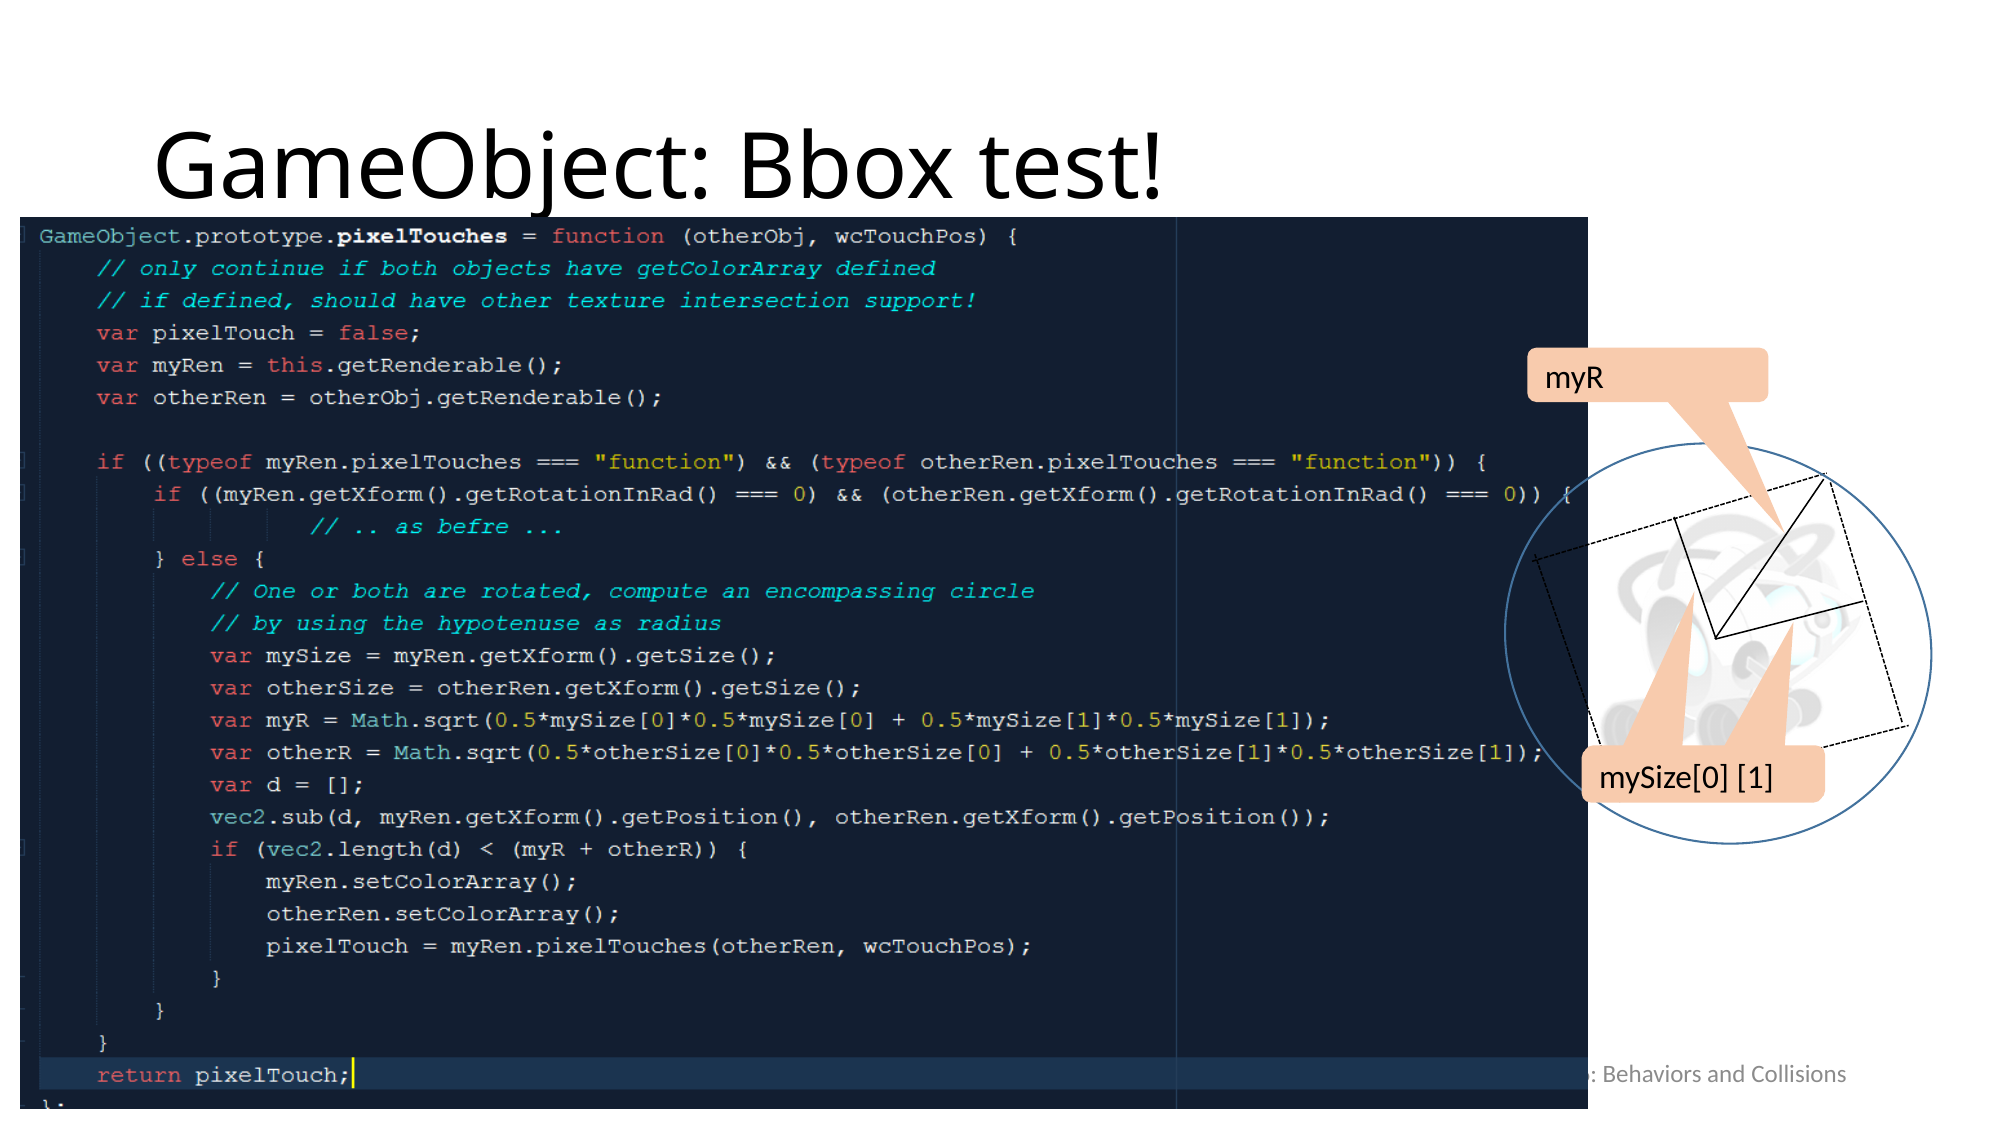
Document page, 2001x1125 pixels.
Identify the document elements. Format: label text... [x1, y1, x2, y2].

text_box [1487, 424, 1938, 839]
text_box myR [1588, 346, 1770, 424]
title GameObject: Bbox test! [137, 59, 1863, 278]
picture [20, 217, 1588, 1109]
